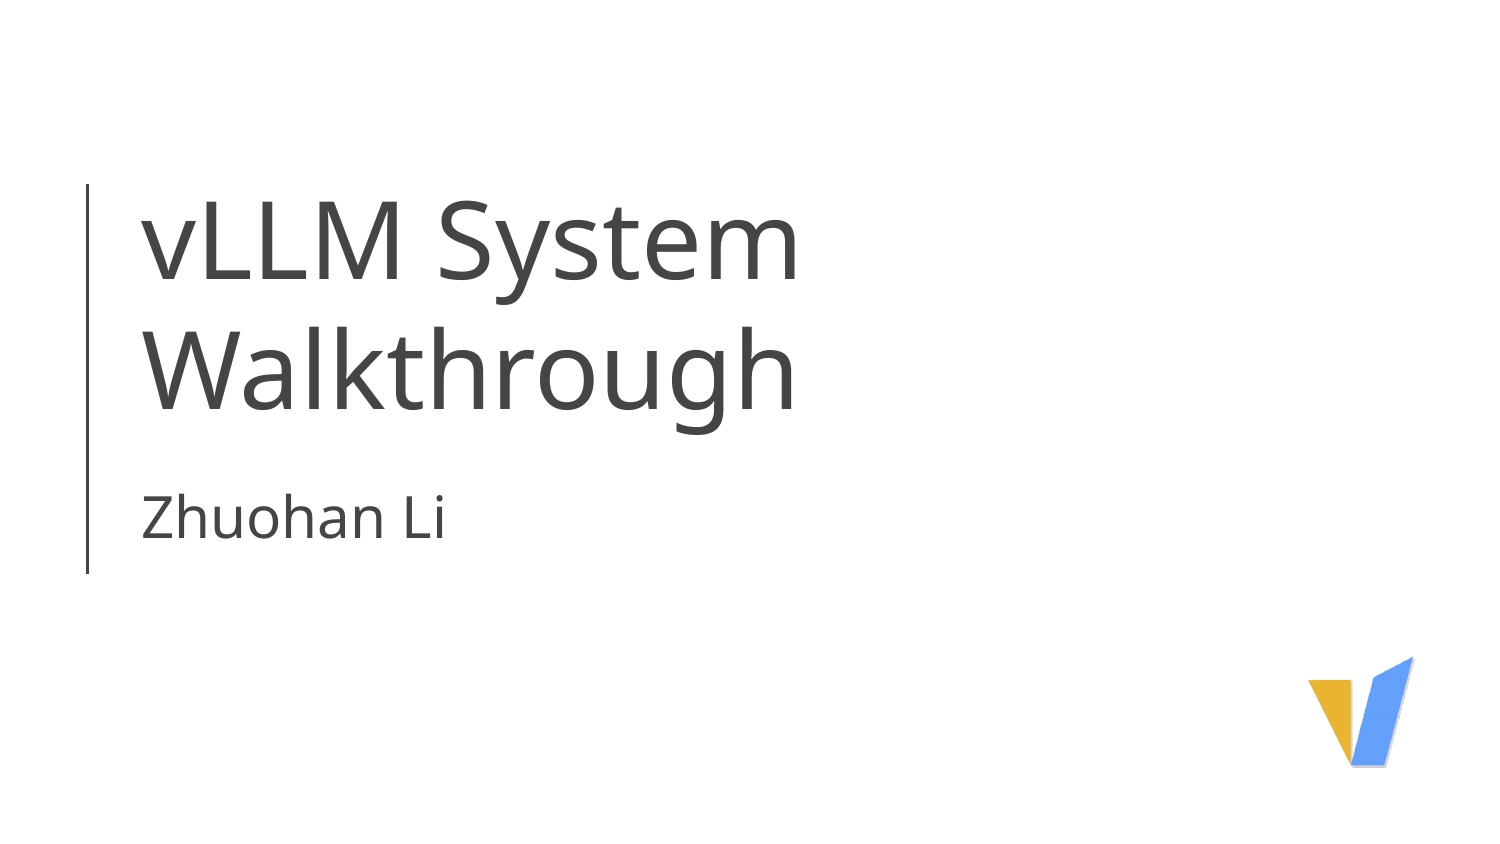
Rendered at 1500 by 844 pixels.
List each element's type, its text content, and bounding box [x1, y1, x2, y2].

title vLLM System Walkthrough [126, 109, 1369, 447]
subtitle Zhuohan Li [126, 464, 1342, 680]
picture [1289, 635, 1428, 798]
